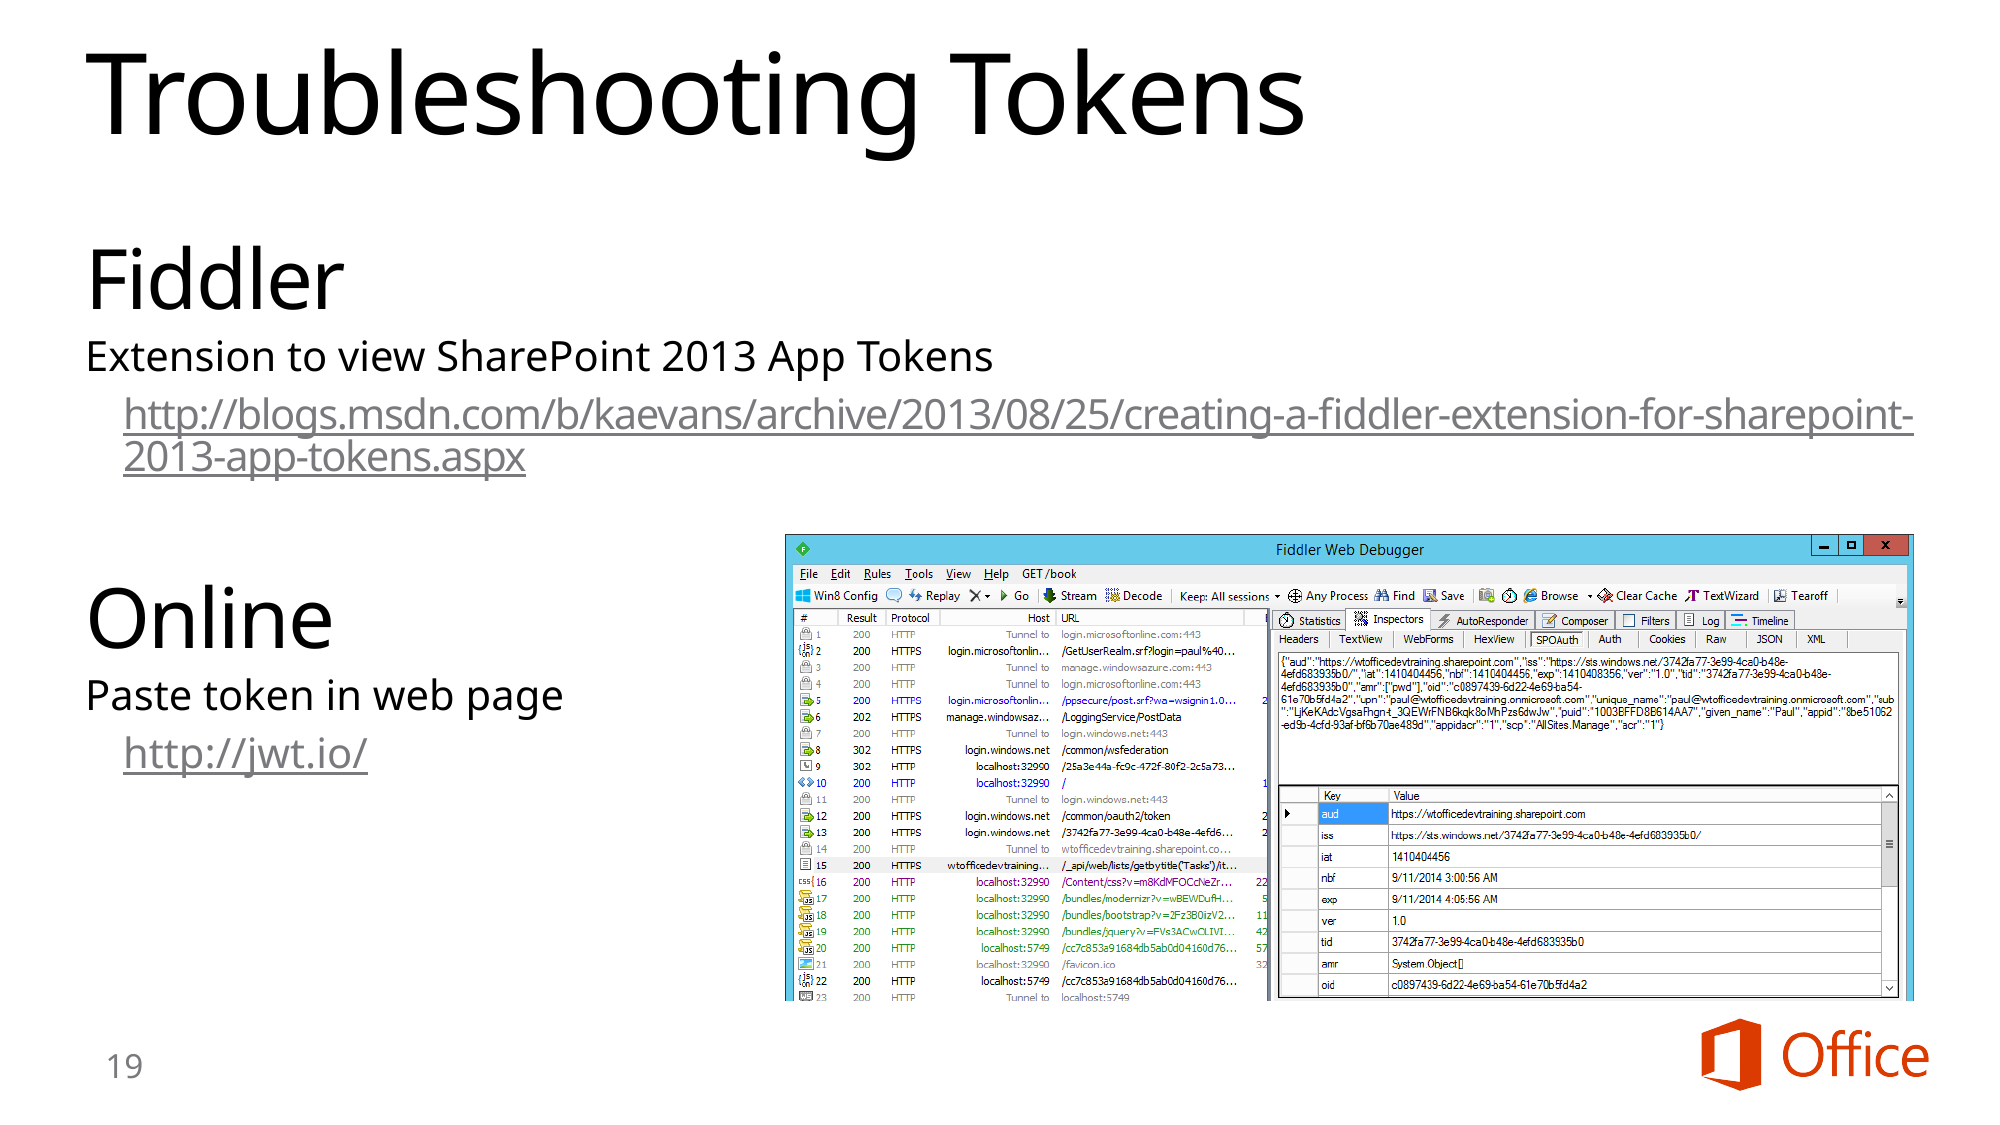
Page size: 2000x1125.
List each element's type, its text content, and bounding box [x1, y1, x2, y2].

list Fiddler Extension to view SharePoint 2013 App Tokens http://blogs.msdn.com/b/kaevans/archive/2013/08/25/creating-a-fiddler-extension-for-sharepoint-2013-app-tokens.aspx Online Paste token in web page http://jwt.io/ [85, 237, 1914, 562]
picture [784, 534, 1960, 1122]
title Troubleshooting Tokens [85, 37, 1914, 161]
slide_number 19 [85, 1049, 178, 1086]
